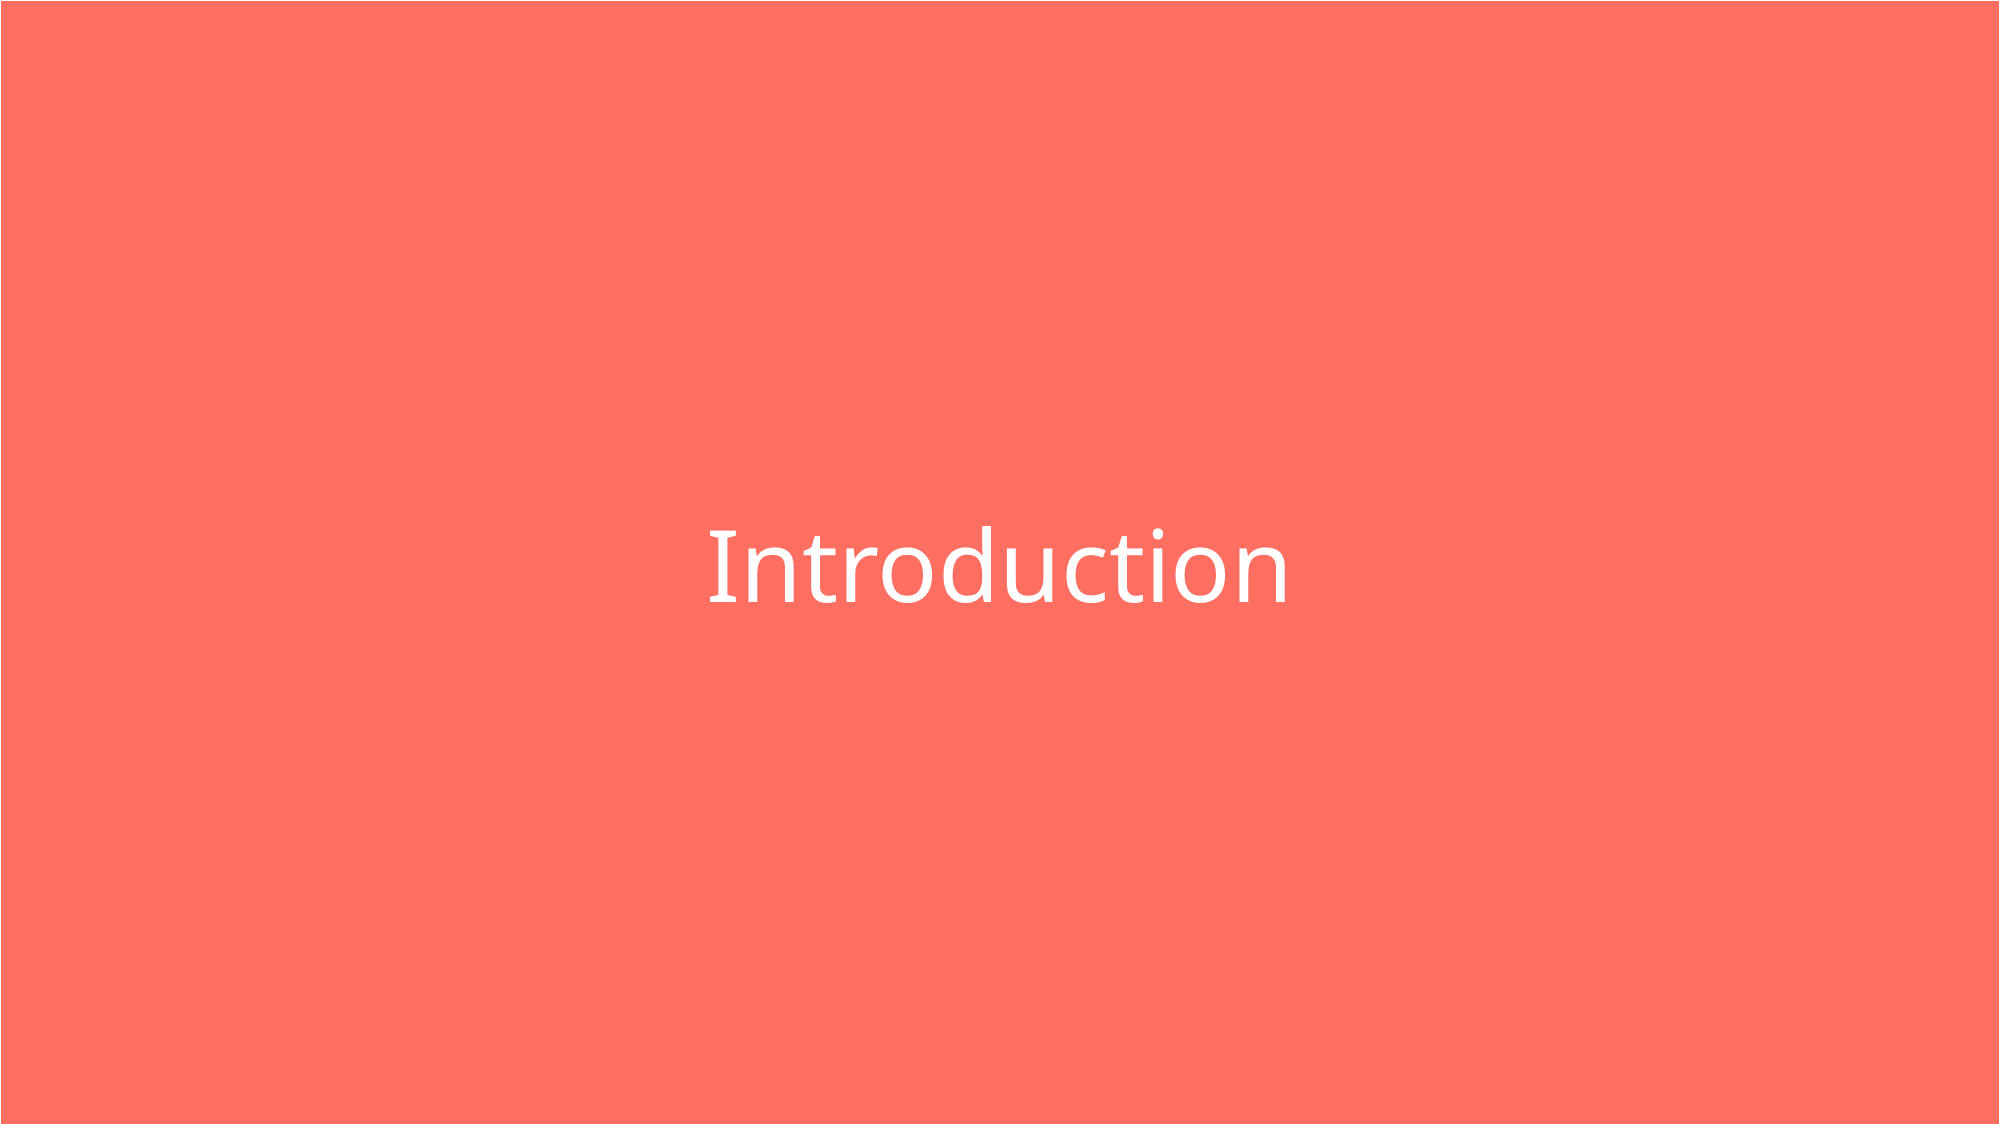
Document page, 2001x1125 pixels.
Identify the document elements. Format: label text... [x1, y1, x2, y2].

text_box Introduction [0, 0, 2000, 1125]
